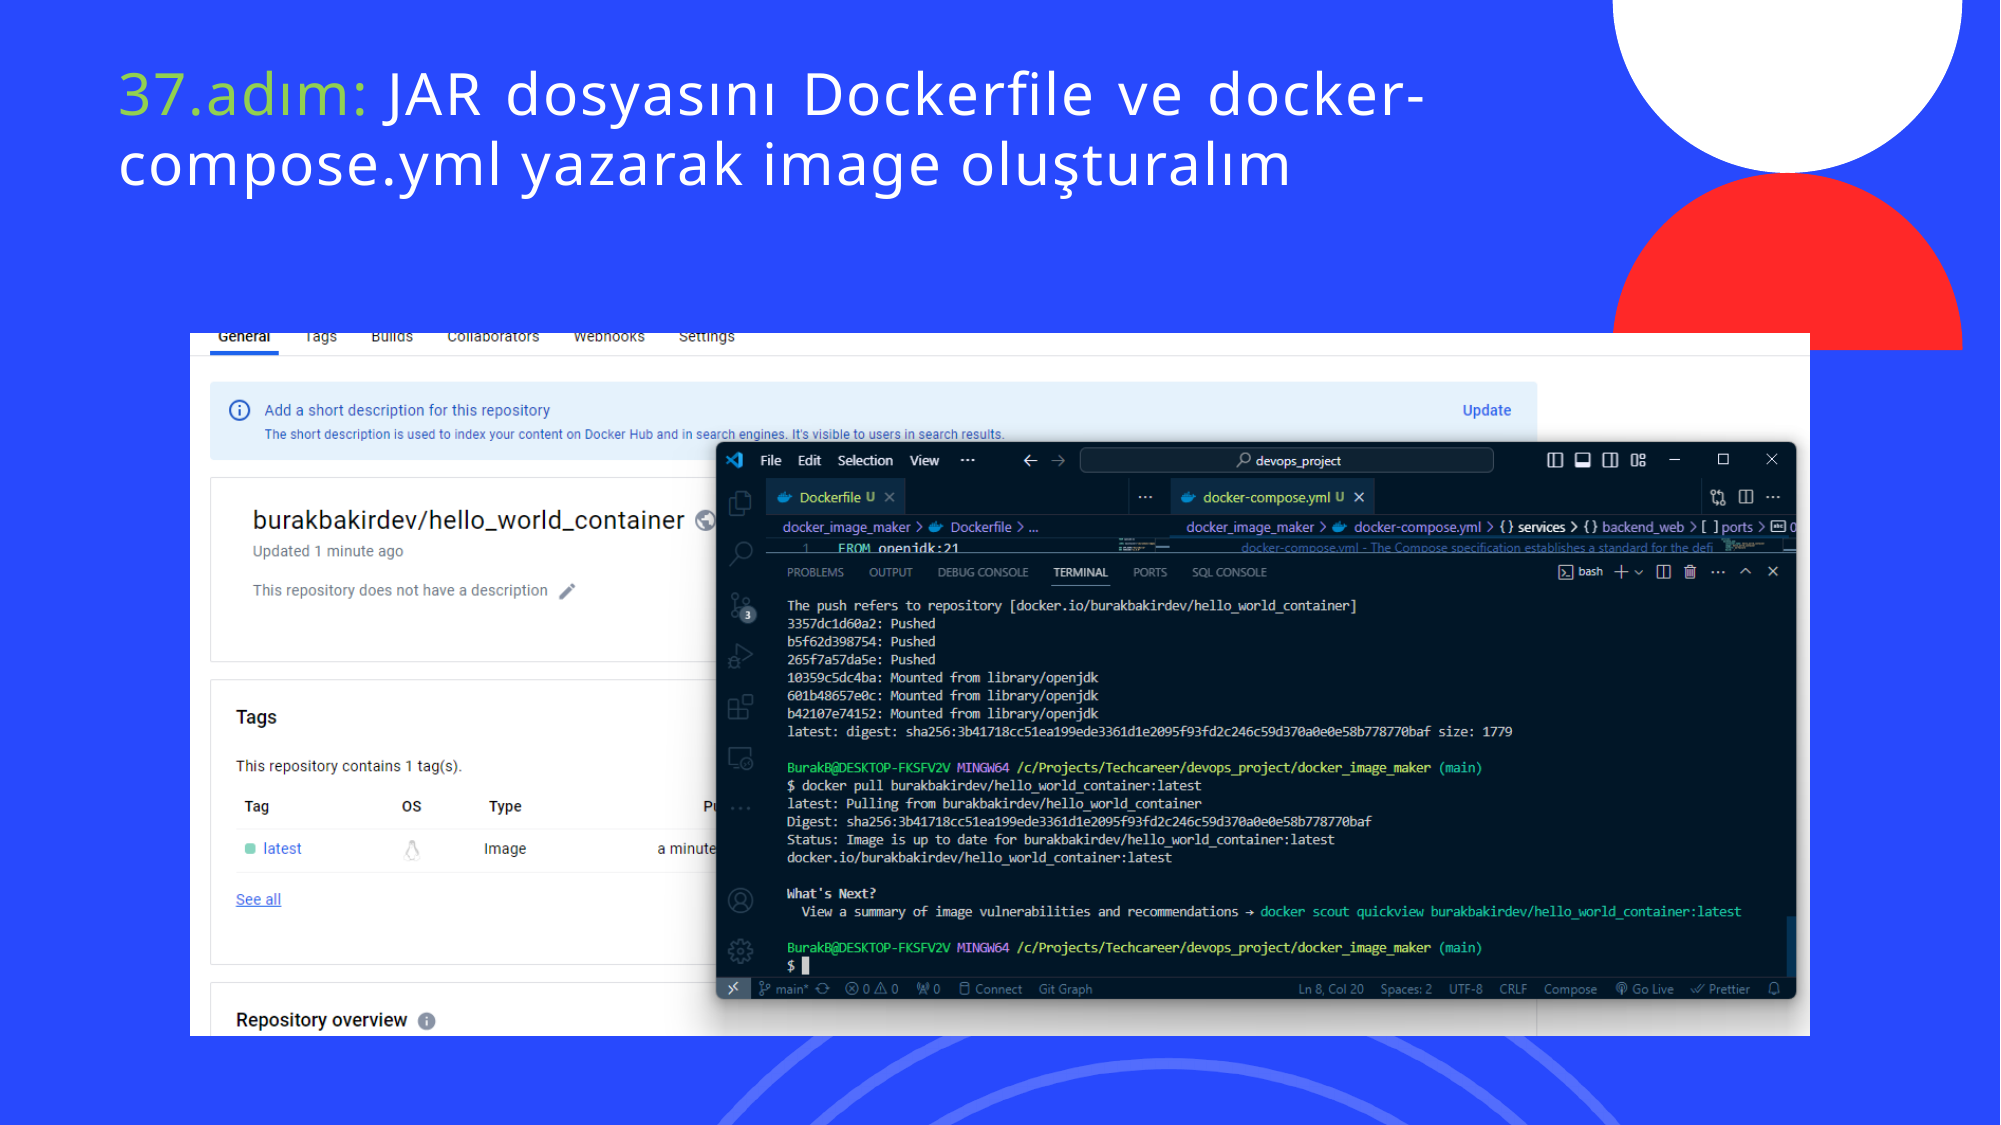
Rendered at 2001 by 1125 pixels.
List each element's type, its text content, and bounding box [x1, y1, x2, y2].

title 37.adım: JAR dosyasını Dockerfile ve docker-compose.yml yazarak image oluşturalım [118, 57, 1430, 277]
picture [190, 333, 1810, 1125]
